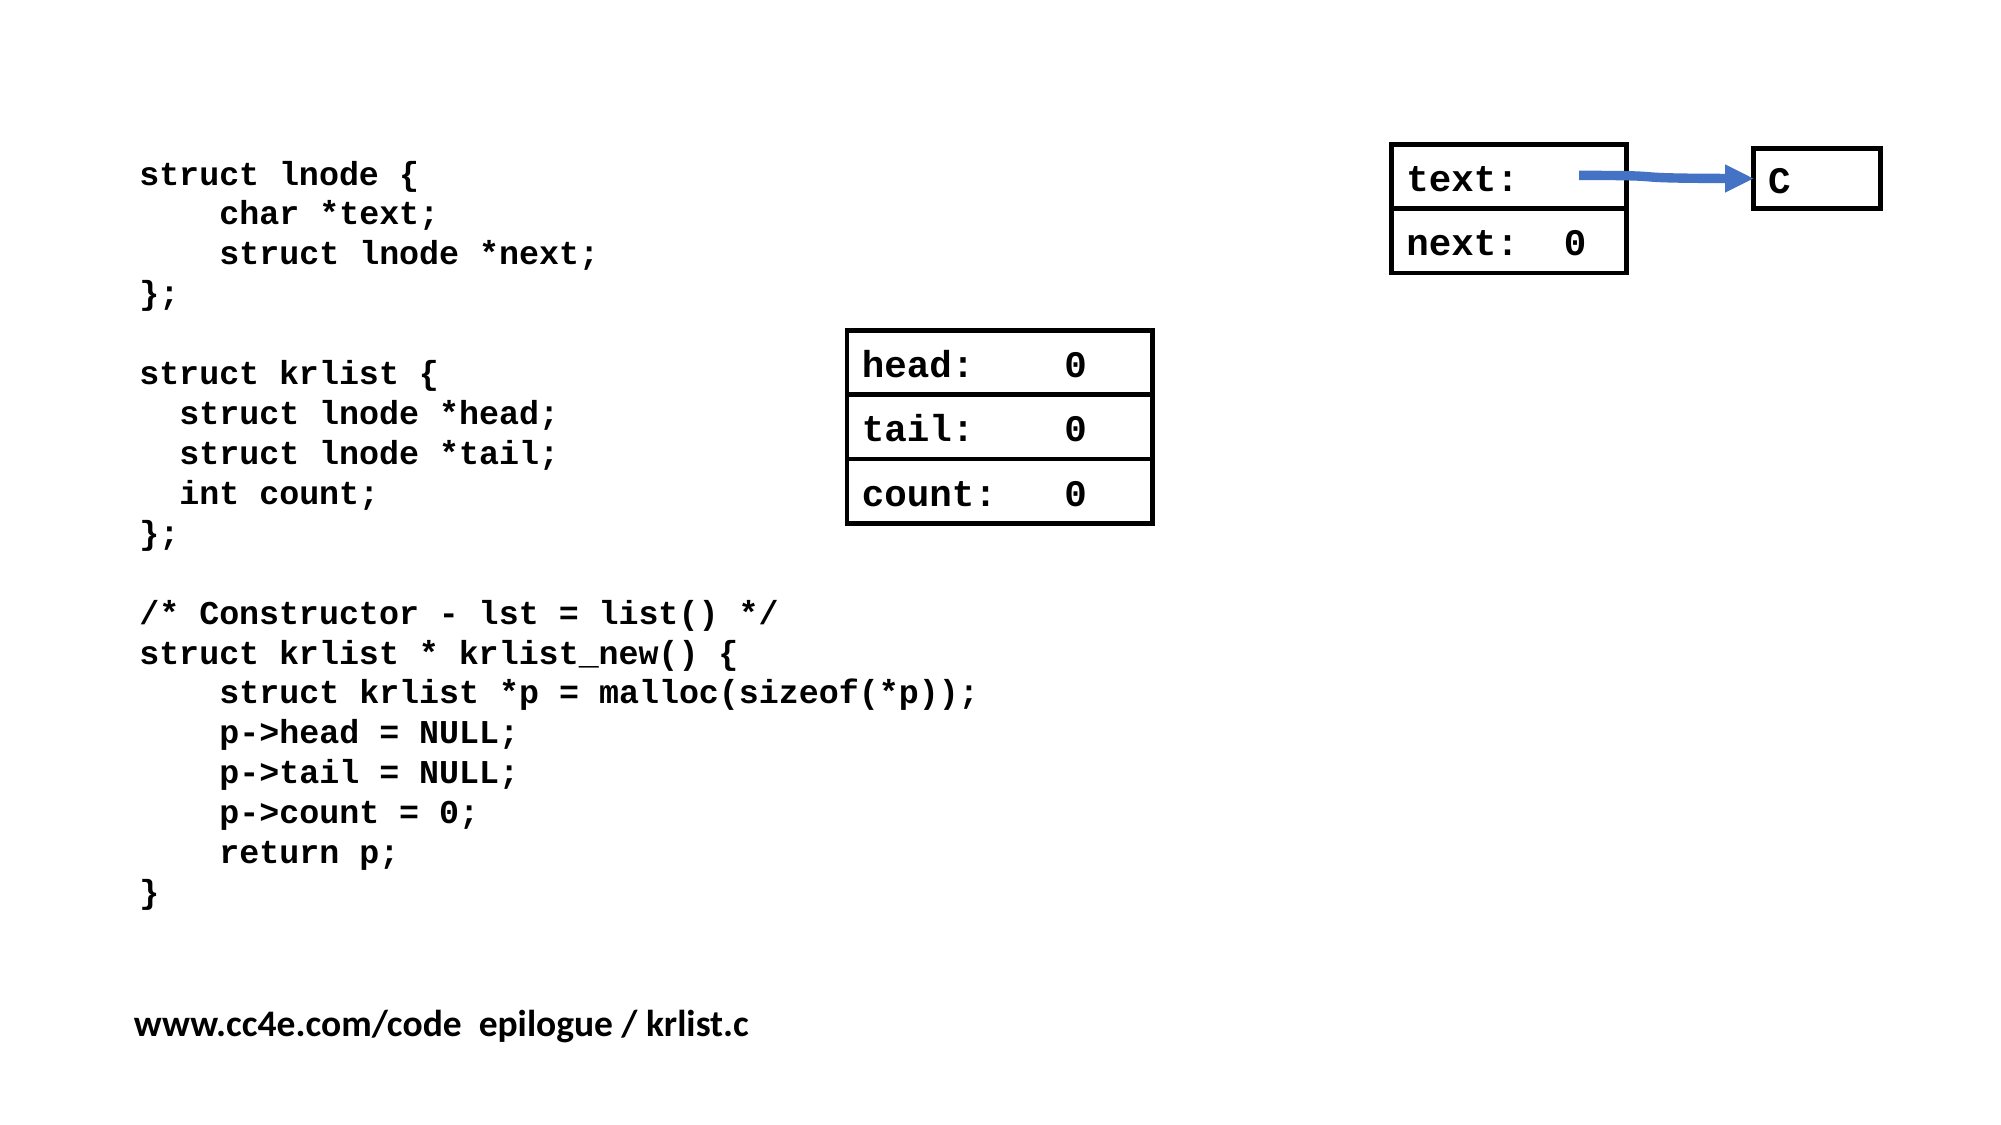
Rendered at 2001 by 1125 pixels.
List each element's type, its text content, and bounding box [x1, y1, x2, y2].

text_box count: 0 [846, 460, 1154, 524]
text_box C [1752, 147, 1882, 210]
text_box text: [1391, 143, 1628, 208]
text_box struct lnode { char *text; struct lnode *next; }; struct krlist { struct lnode *head; struct lnode *tail; int count; }; /* Constructor - lst = list() */ struct krlist * krlist_new() { struct krlist *p = malloc(sizeof(*p)); p->head = NULL; p->tail = NULL; p->count = 0; return p; } [124, 144, 995, 918]
text_box www.cc4e.com/code epilogue / krlist.c [119, 991, 765, 1051]
text_box next: 0 [1391, 208, 1628, 274]
text_box head: 0 [846, 329, 1154, 394]
text_box tail: 0 [846, 394, 1154, 460]
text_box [1579, 175, 1754, 179]
